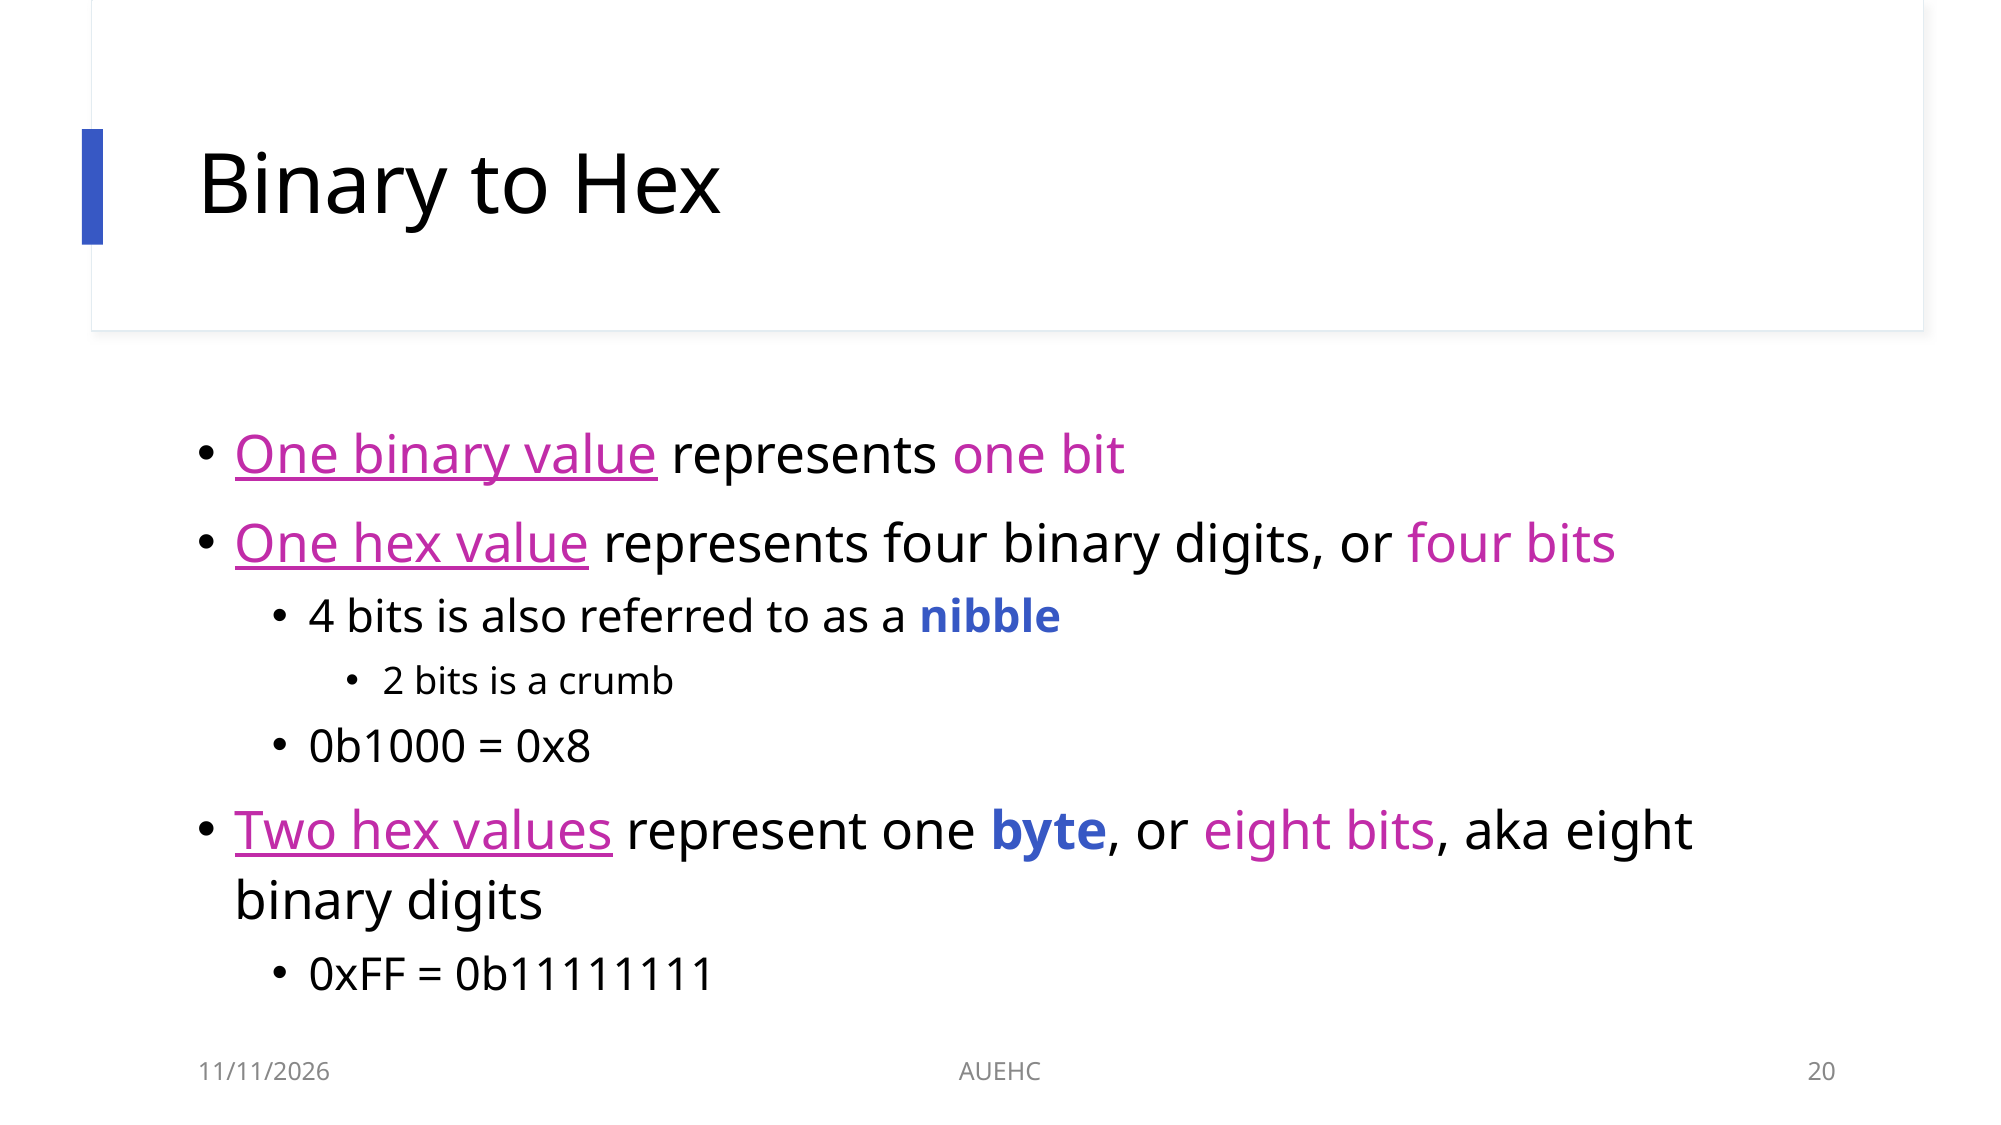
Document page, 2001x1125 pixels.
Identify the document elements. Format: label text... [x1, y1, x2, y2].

footer AUEHC [662, 1042, 1338, 1103]
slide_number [183, 1042, 633, 1103]
title Binary to Hex [183, 90, 1851, 284]
slide_number 20 [1401, 1042, 1851, 1103]
list One binary value represents one bit One hex value represents four binary digits, or four bits 4 bits is also referred to as a nibble 2 bits is a crumb 0b1000 = 0x8 Two hex values represent one byte, or eight bits, aka eight binary digits 0xFF = 0b11111111 [183, 406, 1851, 1013]
